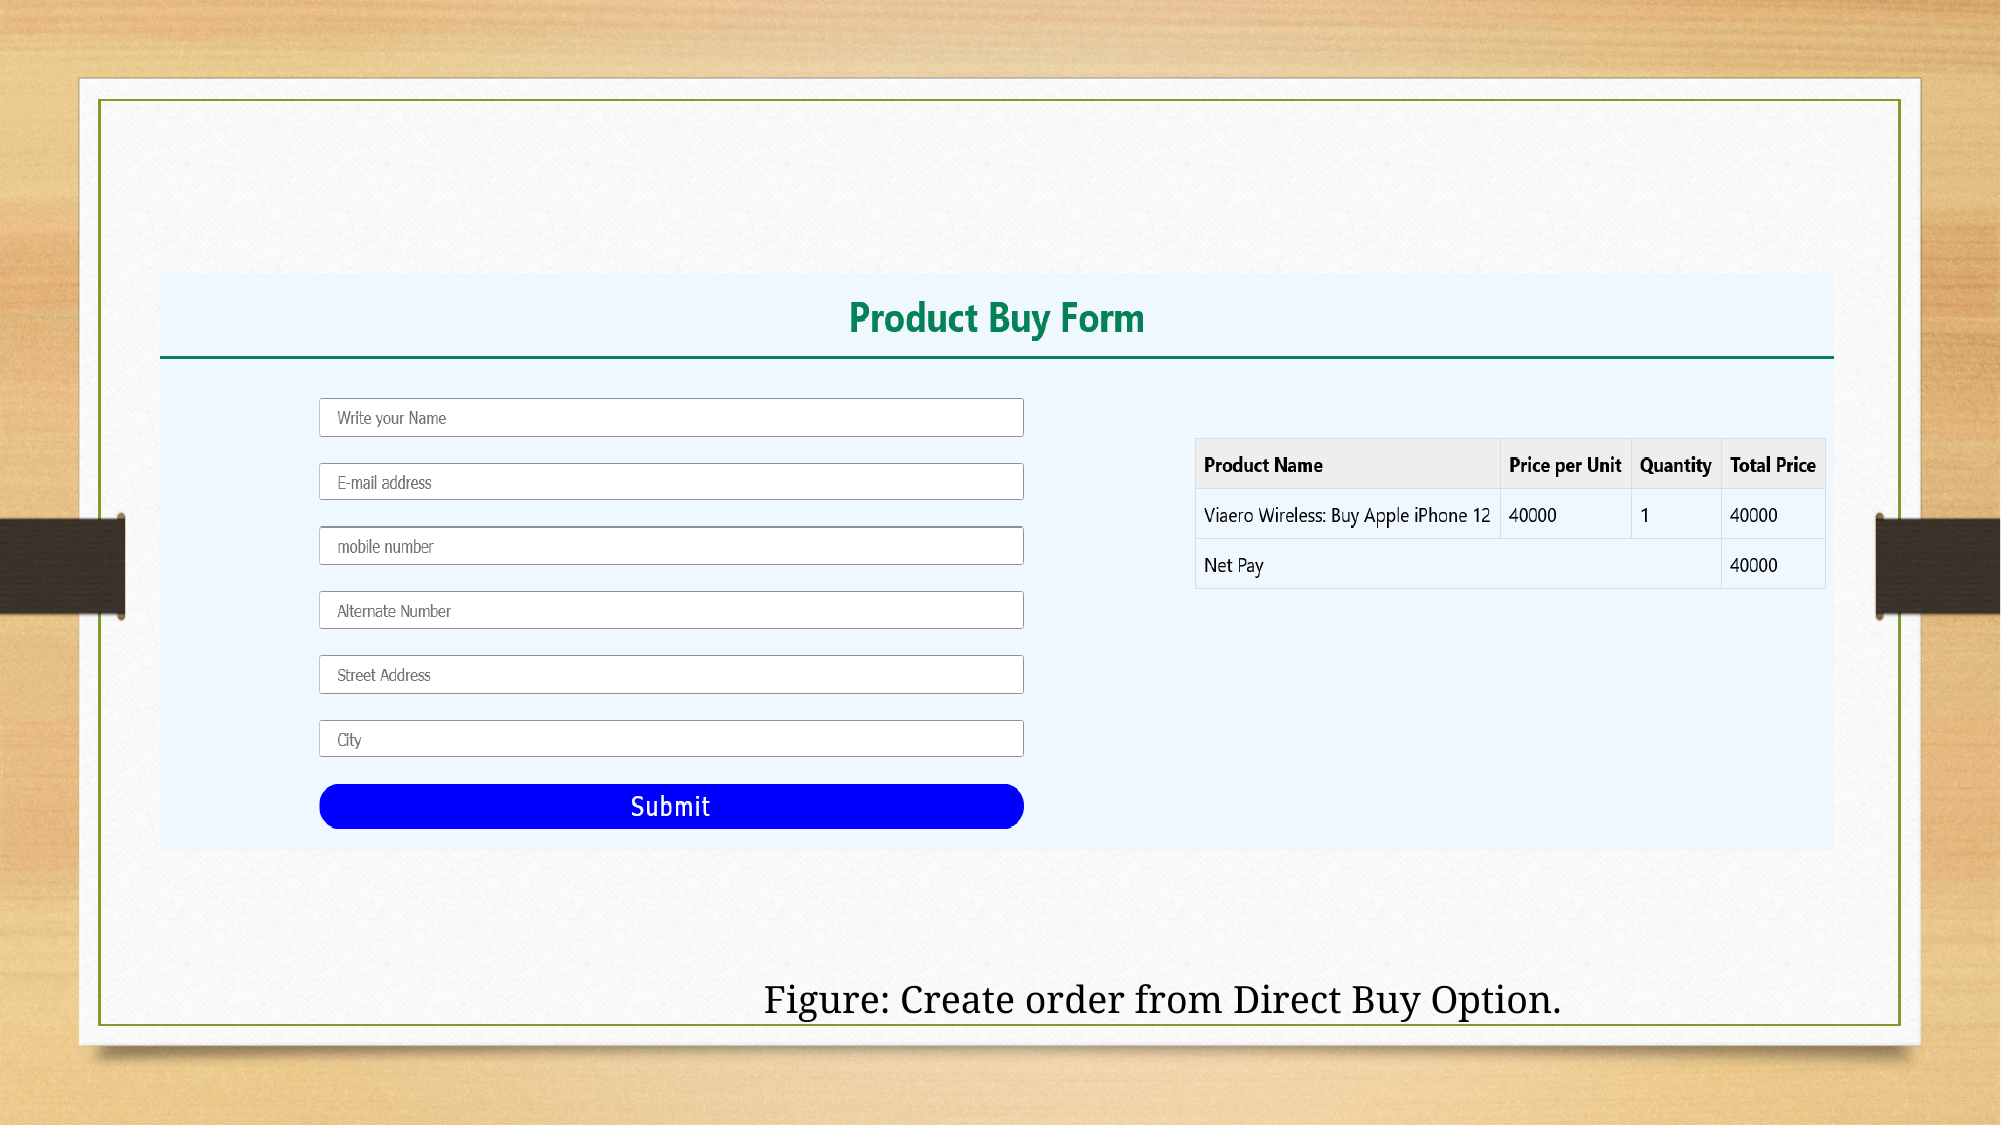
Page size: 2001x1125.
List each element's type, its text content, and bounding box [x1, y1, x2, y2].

text_box Figure: Create order from Direct Buy Option. [749, 968, 1578, 1029]
picture [0, 0, 2001, 1125]
